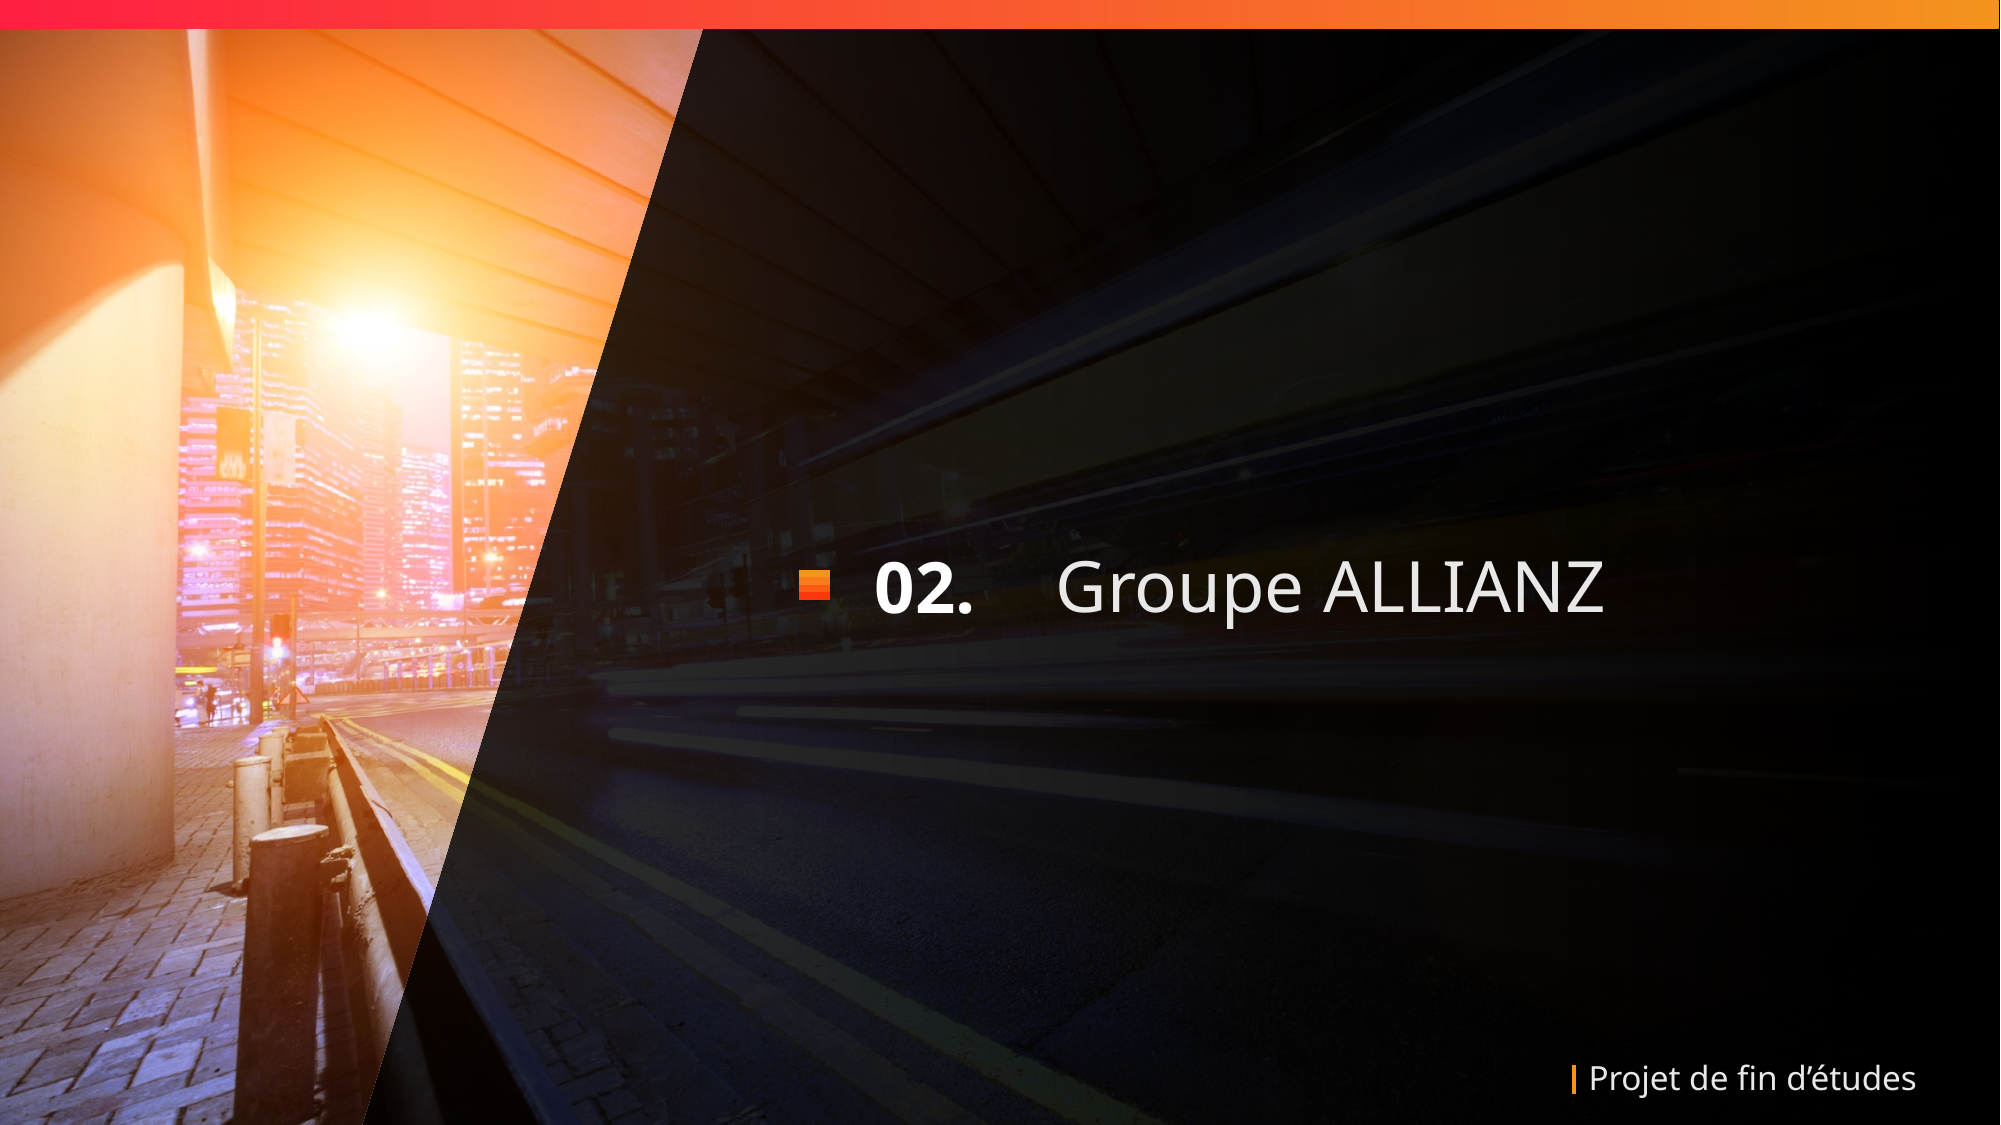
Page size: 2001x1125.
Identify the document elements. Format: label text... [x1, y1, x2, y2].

text_box Projet de fin d’études [1573, 1049, 1963, 1110]
text_box 02. [784, 535, 995, 628]
slide_number 8 [1412, 1042, 1863, 1103]
text_box Groupe ALLIANZ [717, 544, 1945, 706]
picture [799, 570, 830, 600]
picture [0, 29, 702, 1125]
